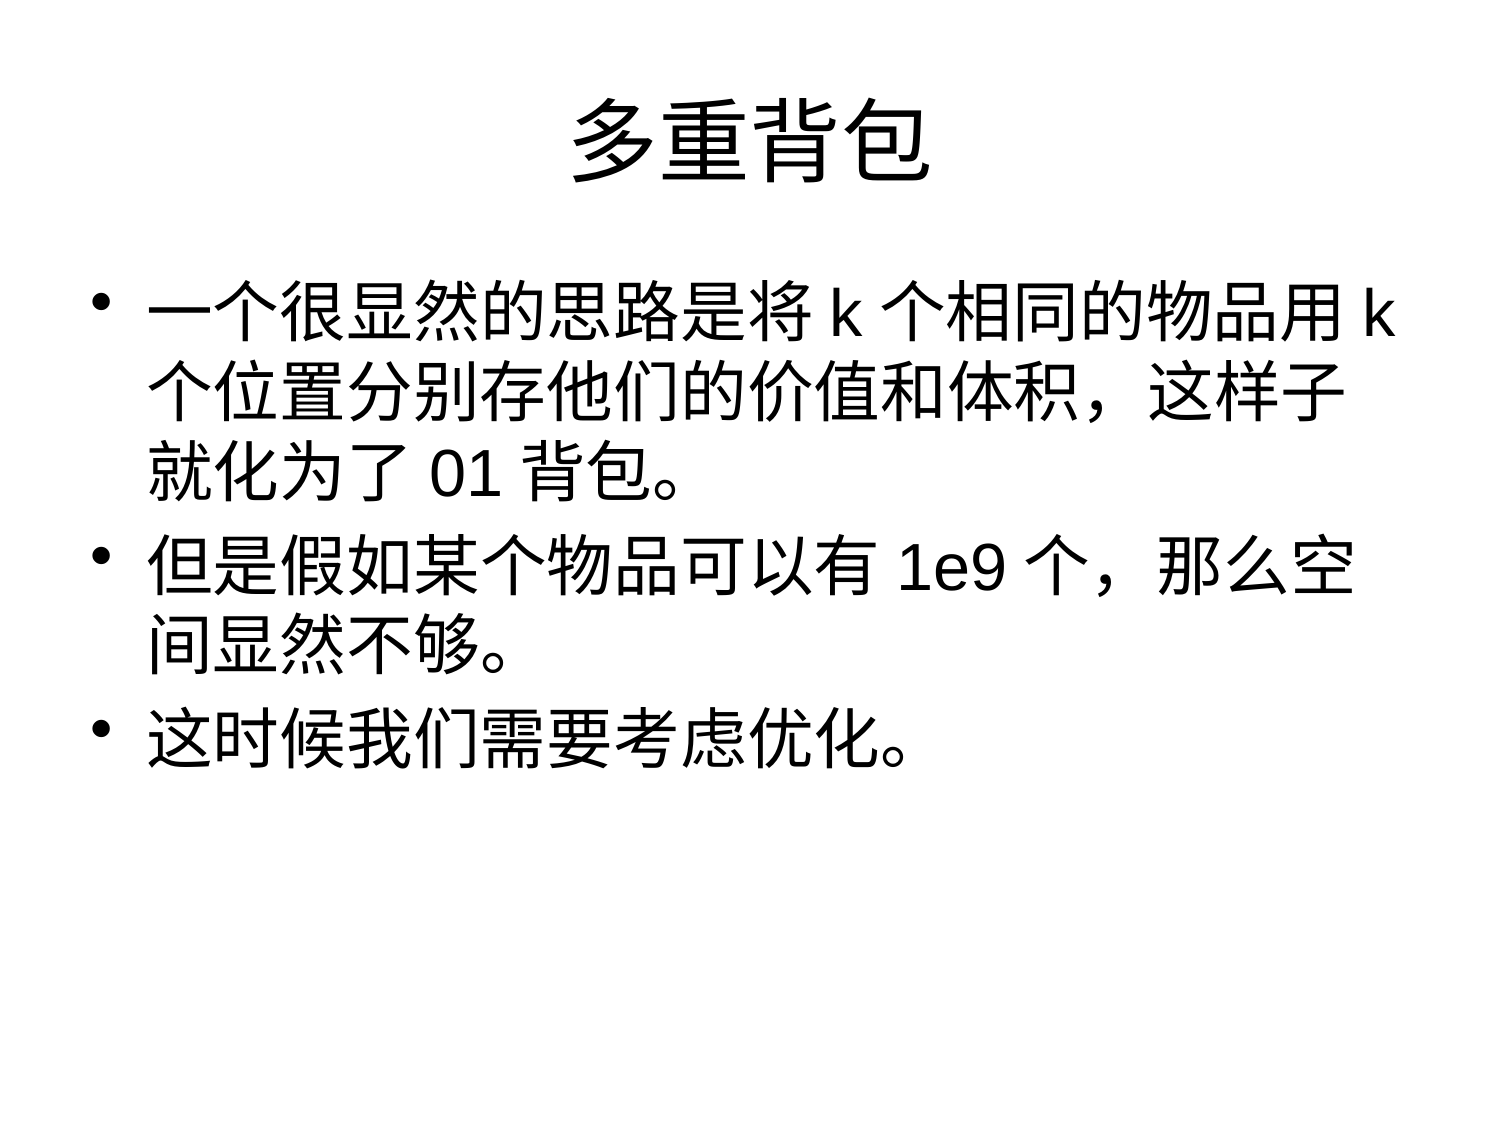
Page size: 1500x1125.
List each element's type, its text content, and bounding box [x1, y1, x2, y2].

list 一个很显然的思路是将k个相同的物品用k个位置分别存他们的价值和体积，这样子就化为了01背包。 但是假如某个物品可以有1e9个，那么空间显然不够。 这时候我们需要考虑优化。 [75, 262, 1425, 1005]
title 多重背包 [75, 45, 1425, 233]
